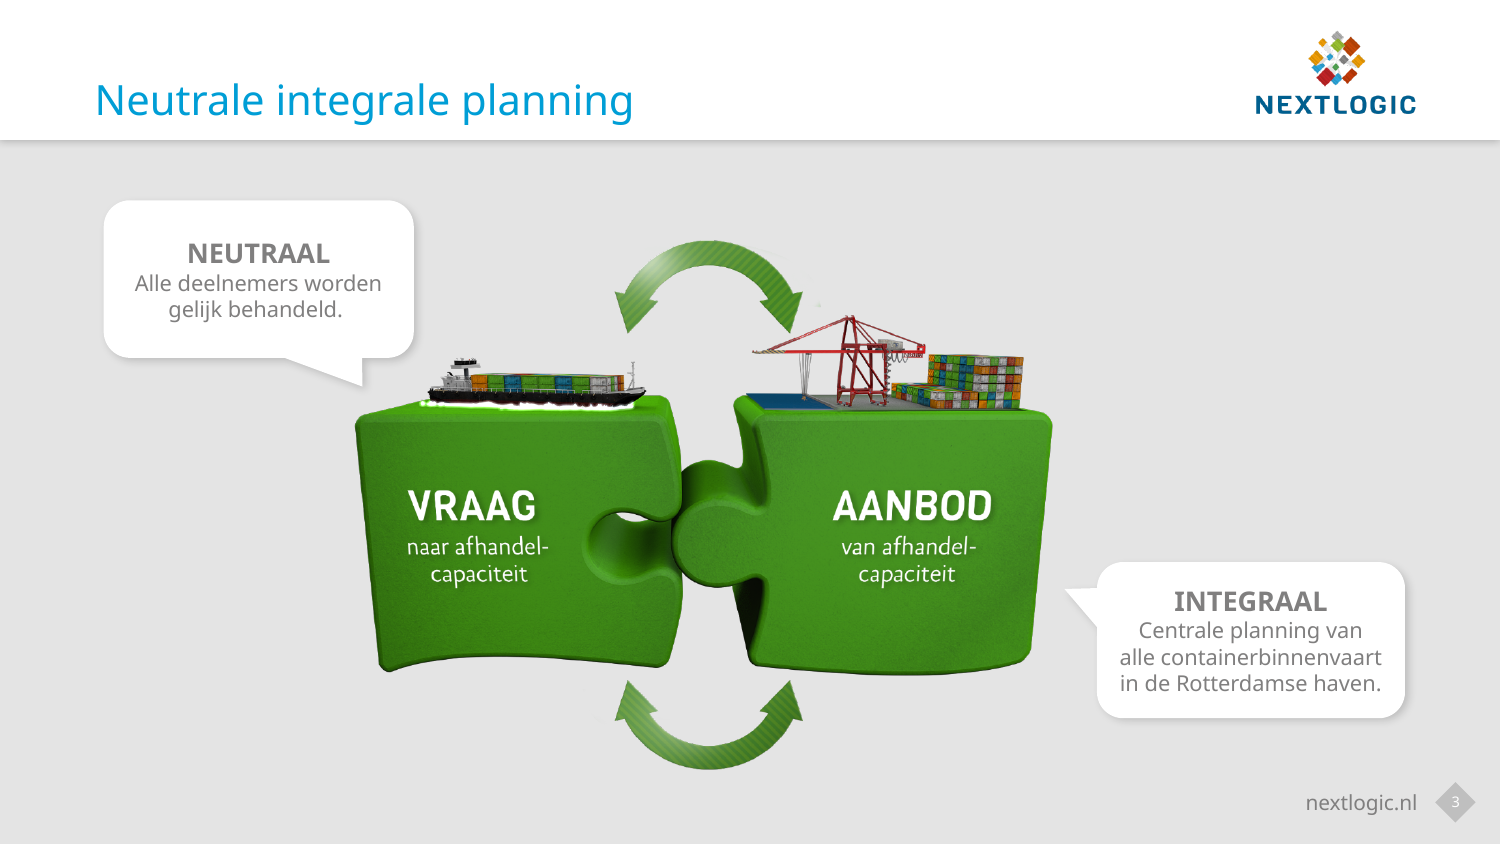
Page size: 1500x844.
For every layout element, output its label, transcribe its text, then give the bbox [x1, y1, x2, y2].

picture [214, 105, 223, 112]
text_box NEUTRAAL Alle deelnemers worden gelijk behandeld. [101, 198, 209, 360]
text_box INTEGRAAL Centrale planning van alle containerbinnenvaart in de Rotterdamse haven. [1201, 559, 1408, 721]
title Neutrale integrale planning [0, 73, 209, 124]
picture [1261, 106, 1267, 114]
picture [214, 96, 223, 102]
picture [214, 37, 1197, 844]
picture [1355, 99, 1362, 110]
slide_number 3 [1411, 785, 1500, 831]
picture [1253, 30, 1418, 114]
